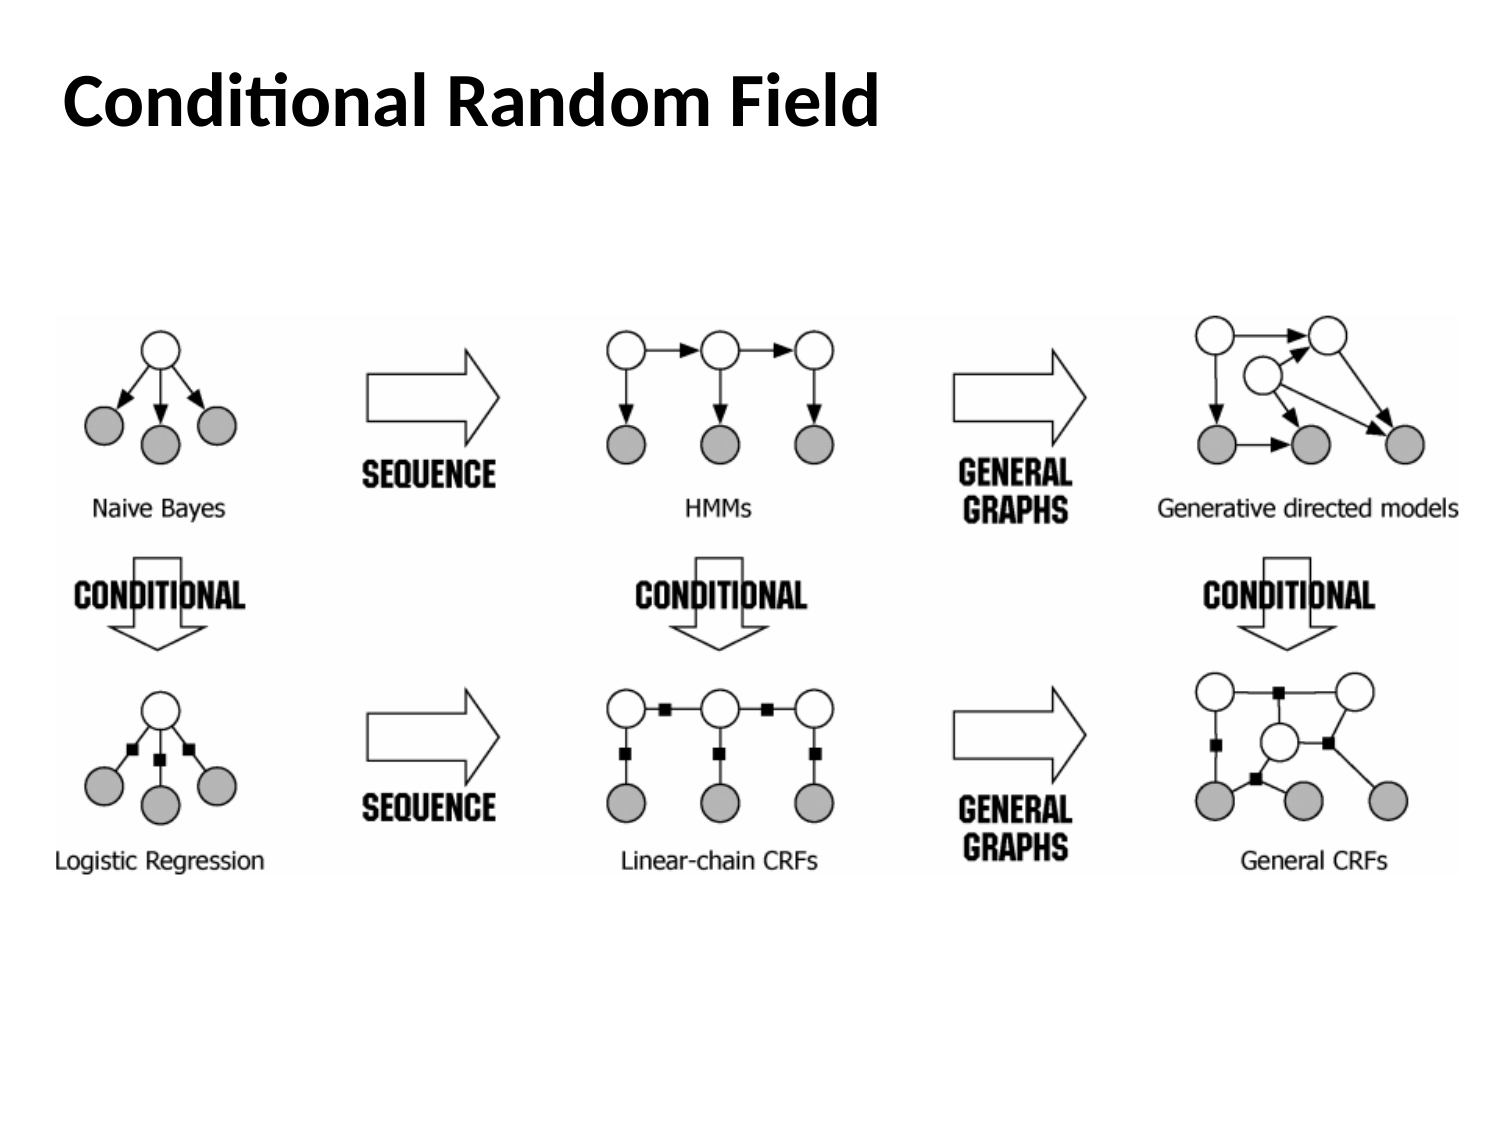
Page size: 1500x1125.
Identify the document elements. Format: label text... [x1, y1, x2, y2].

picture [29, 302, 1471, 896]
title Conditional Random Field [48, 41, 1456, 149]
